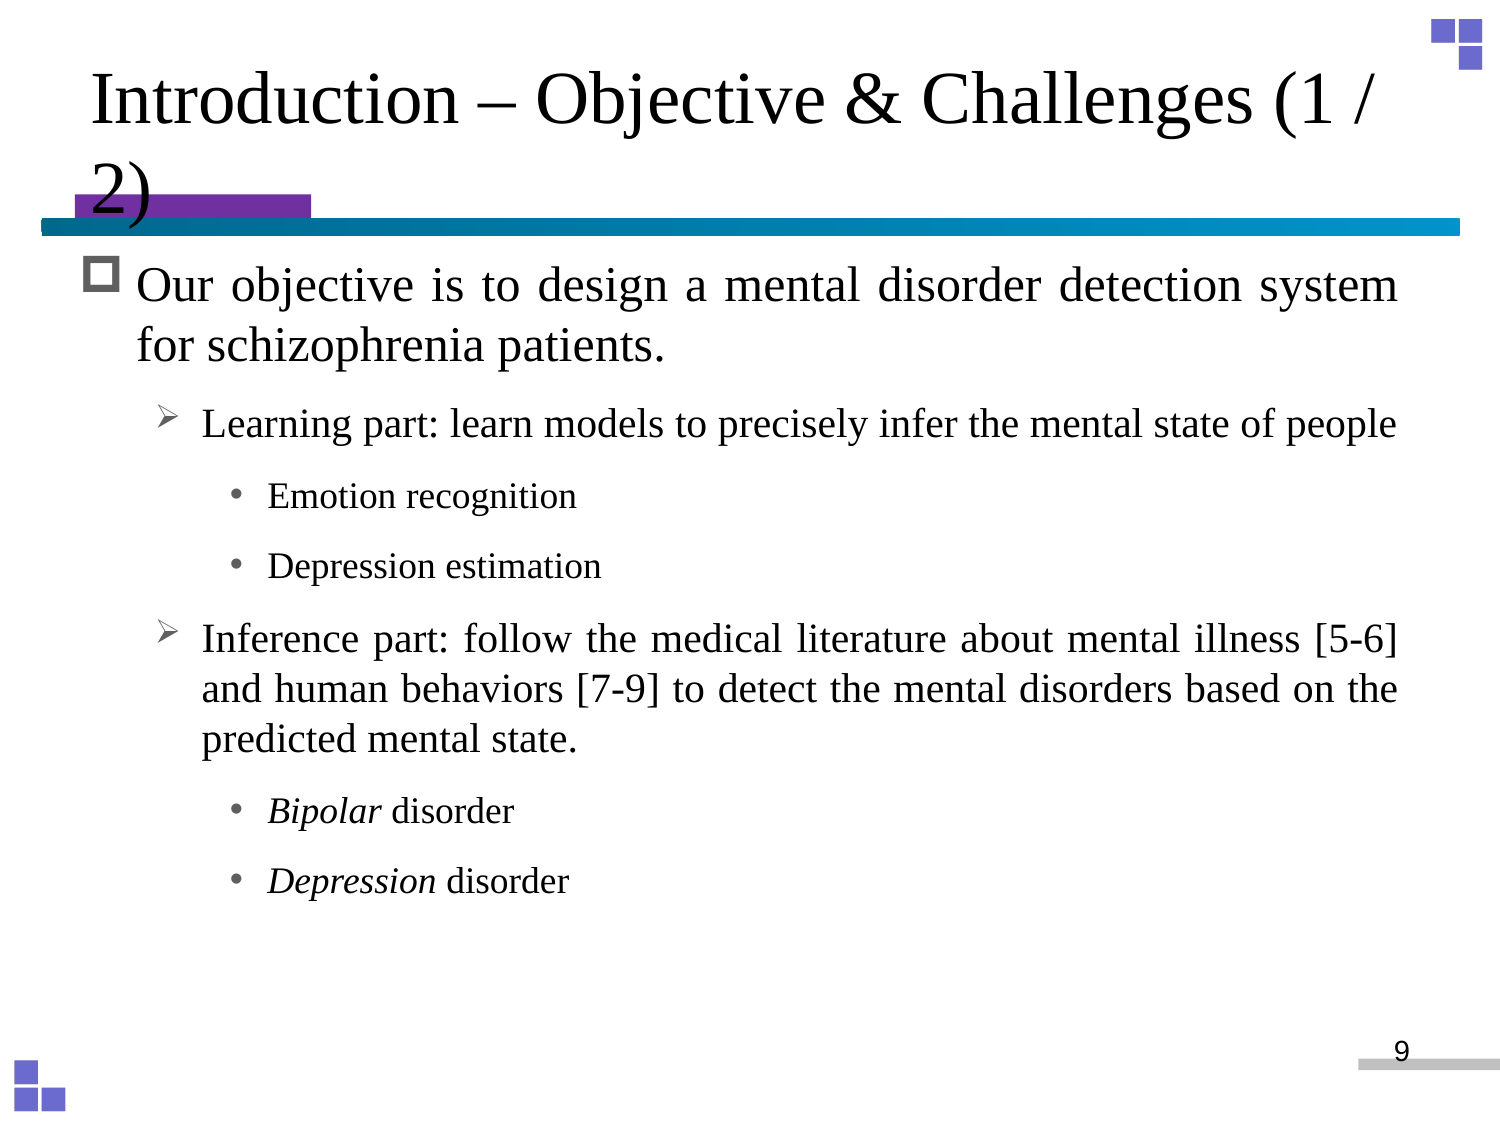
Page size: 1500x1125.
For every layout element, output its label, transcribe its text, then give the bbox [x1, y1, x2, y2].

title Introduction – Objective & Challenges (1 / 2) [75, 45, 1459, 233]
slide_number 9 [1074, 1024, 1425, 1103]
list Our objective is to design a mental disorder detection system for schizophrenia patients. Learning part: learn models to precisely infer the mental state of people Emotion recognition Depression estimation Inference part: follow the medical literature about mental illness [5-6] and human behaviors [7-9] to detect the mental disorders based on the predicted mental state. Bipolar disorder Depression disorder [64, 243, 1415, 1062]
